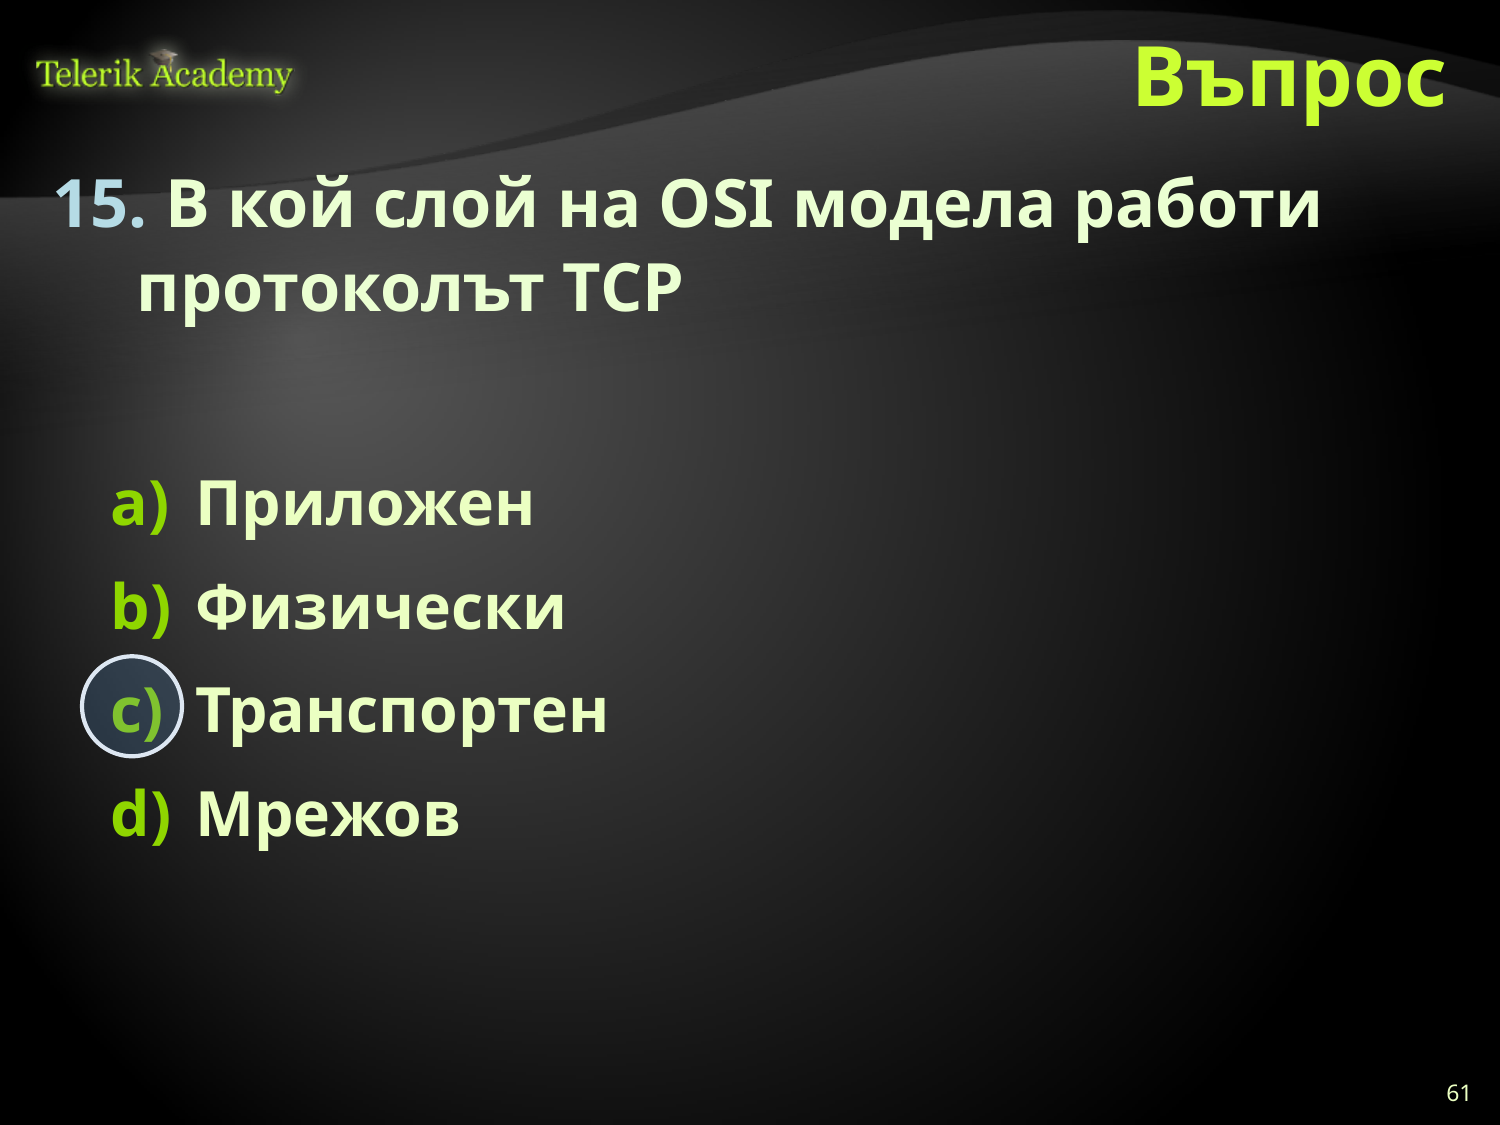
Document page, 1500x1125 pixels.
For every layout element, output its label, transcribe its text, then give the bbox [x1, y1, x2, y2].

list В кой слой на OSI модела работи протоколът TCP Приложен Физически Транспортен Мрежов [37, 149, 1463, 1075]
slide_number 61 [1412, 1074, 1488, 1113]
text_box [79, 654, 185, 759]
picture [0, 0, 1500, 1125]
title Въпрос [300, 12, 1463, 149]
